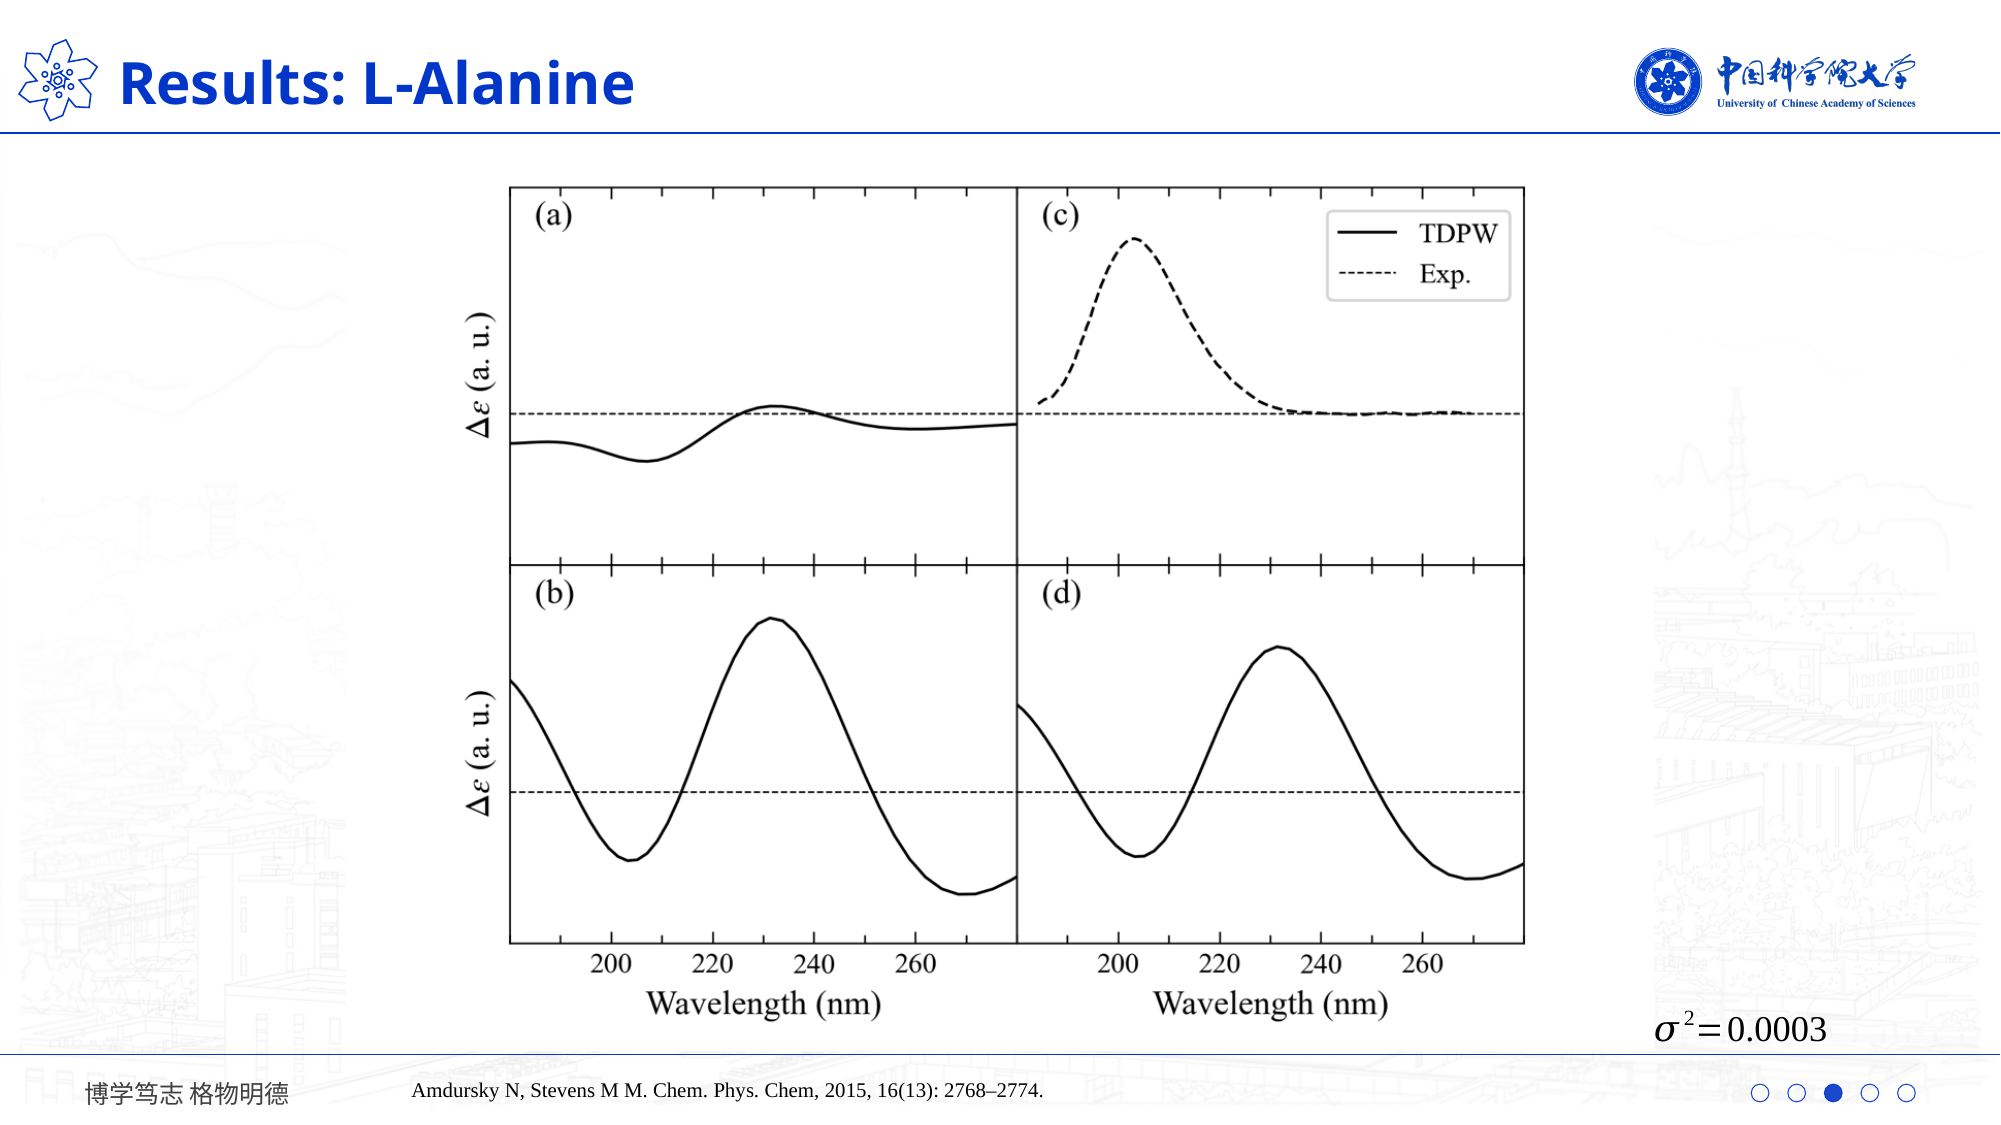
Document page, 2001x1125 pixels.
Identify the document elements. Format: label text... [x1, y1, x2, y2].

list Results: L-Alanine [112, 34, 1421, 123]
text_box Amdursky N, Stevens M M. Chem. Phys. Chem, 2015, 16(13): 2768–2774. [396, 1068, 1065, 1109]
picture [1714, 54, 1916, 109]
picture [346, 140, 1654, 1051]
